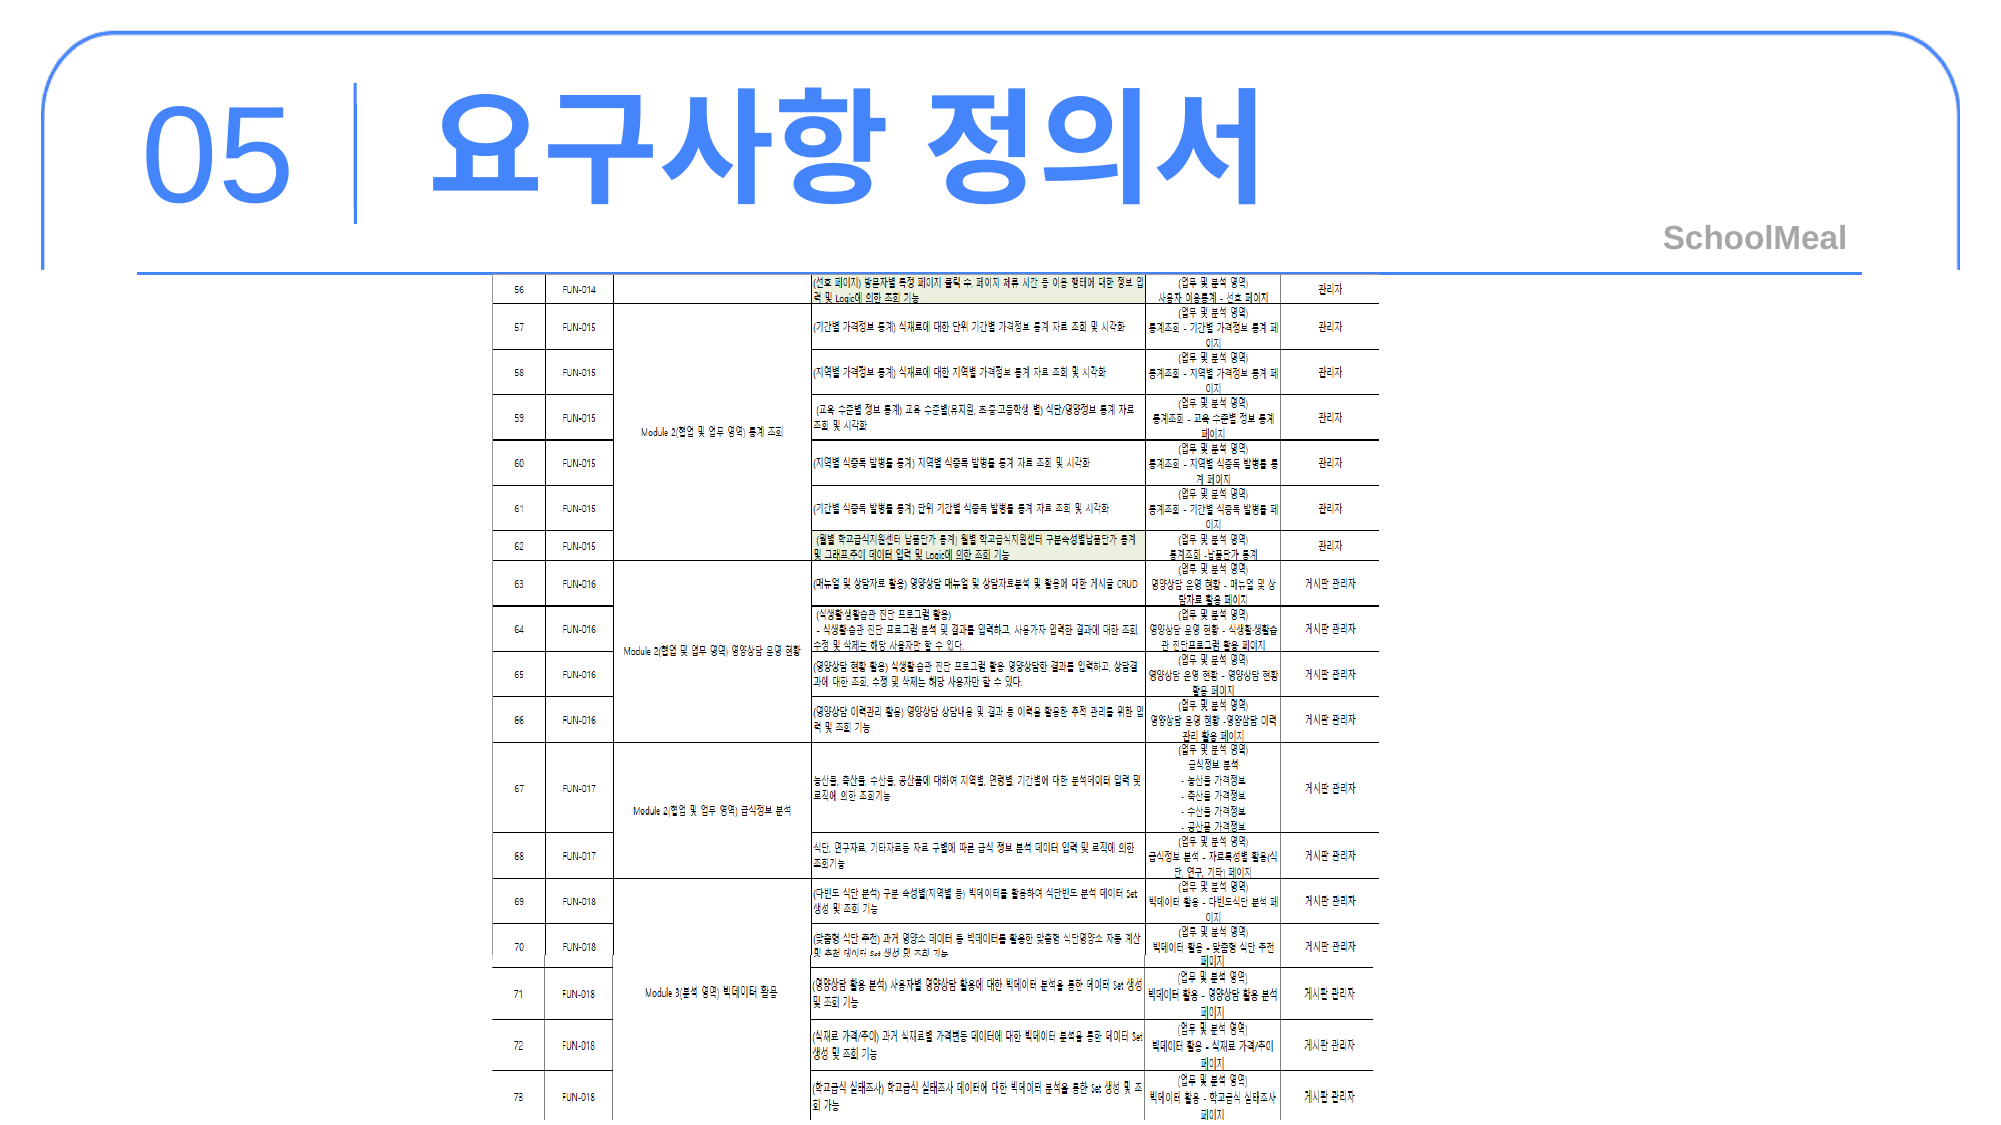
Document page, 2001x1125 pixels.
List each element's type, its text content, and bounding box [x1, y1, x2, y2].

picture [43, 31, 1959, 270]
text_box 05 [93, 57, 343, 238]
title 요구사항 정의서 [421, 44, 1857, 263]
picture [492, 273, 1379, 1120]
